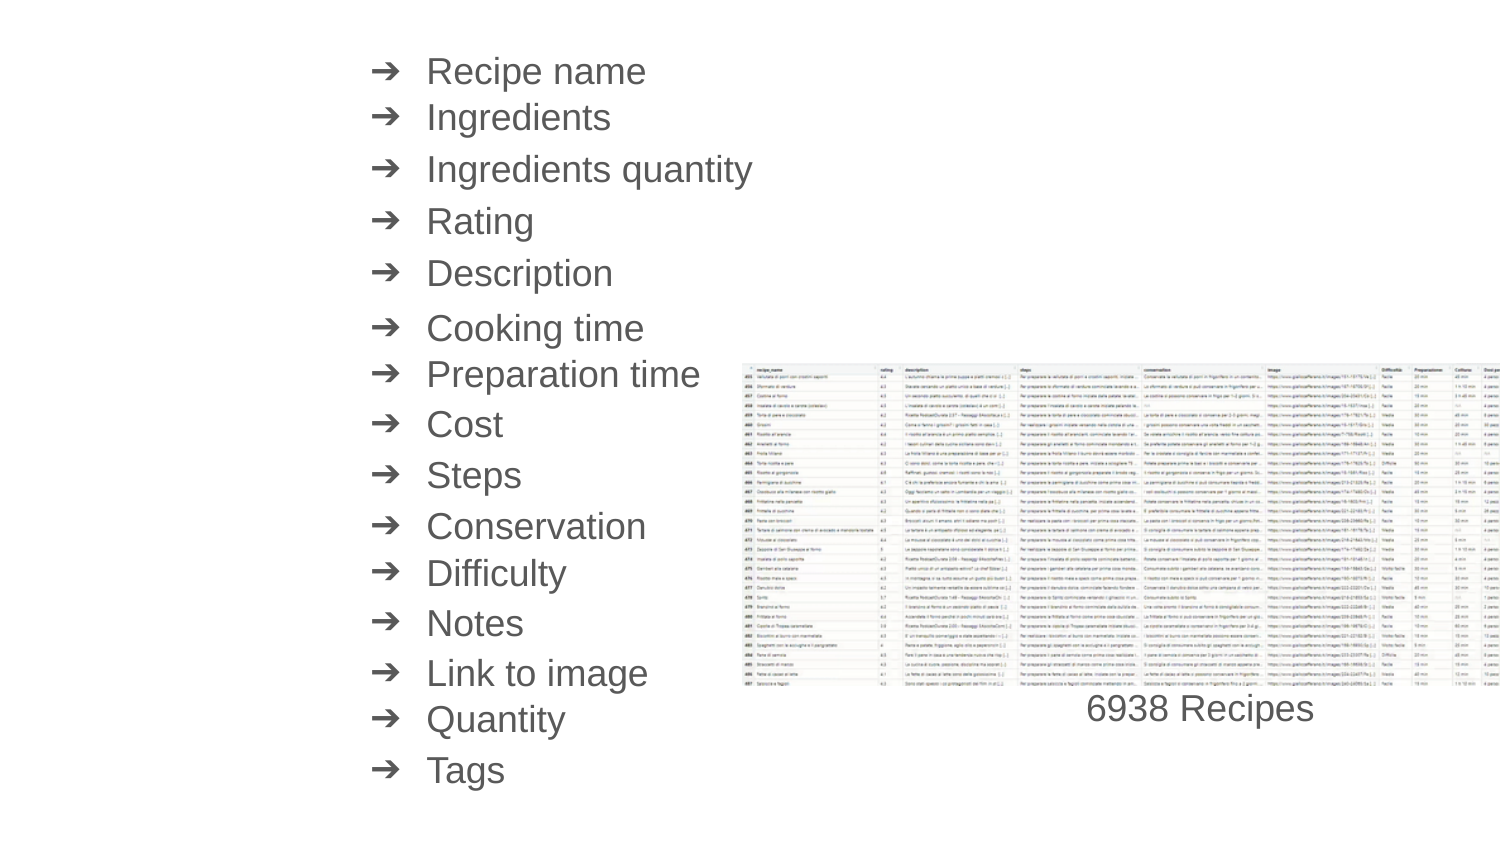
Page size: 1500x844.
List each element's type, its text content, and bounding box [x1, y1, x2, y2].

text_box Cost [336, 385, 736, 436]
text_box 6938 Recipes [1071, 693, 1415, 744]
text_box Difficulty [336, 533, 736, 583]
text_box Cooking time [336, 288, 1078, 335]
text_box Ingredients [336, 78, 1078, 130]
text_box Tags [336, 730, 1078, 782]
text_box Description [336, 234, 1078, 286]
text_box Ingredients quantity [336, 130, 1078, 181]
text_box Rating [336, 181, 1078, 233]
text_box Quantity [336, 679, 1071, 730]
text_box Recipe name [336, 32, 1078, 78]
picture [741, 362, 1500, 686]
text_box Link to image [336, 634, 736, 679]
text_box Conservation [336, 486, 736, 533]
text_box Notes [336, 583, 736, 634]
text_box Steps [336, 436, 736, 486]
text_box Preparation time [336, 335, 1078, 385]
